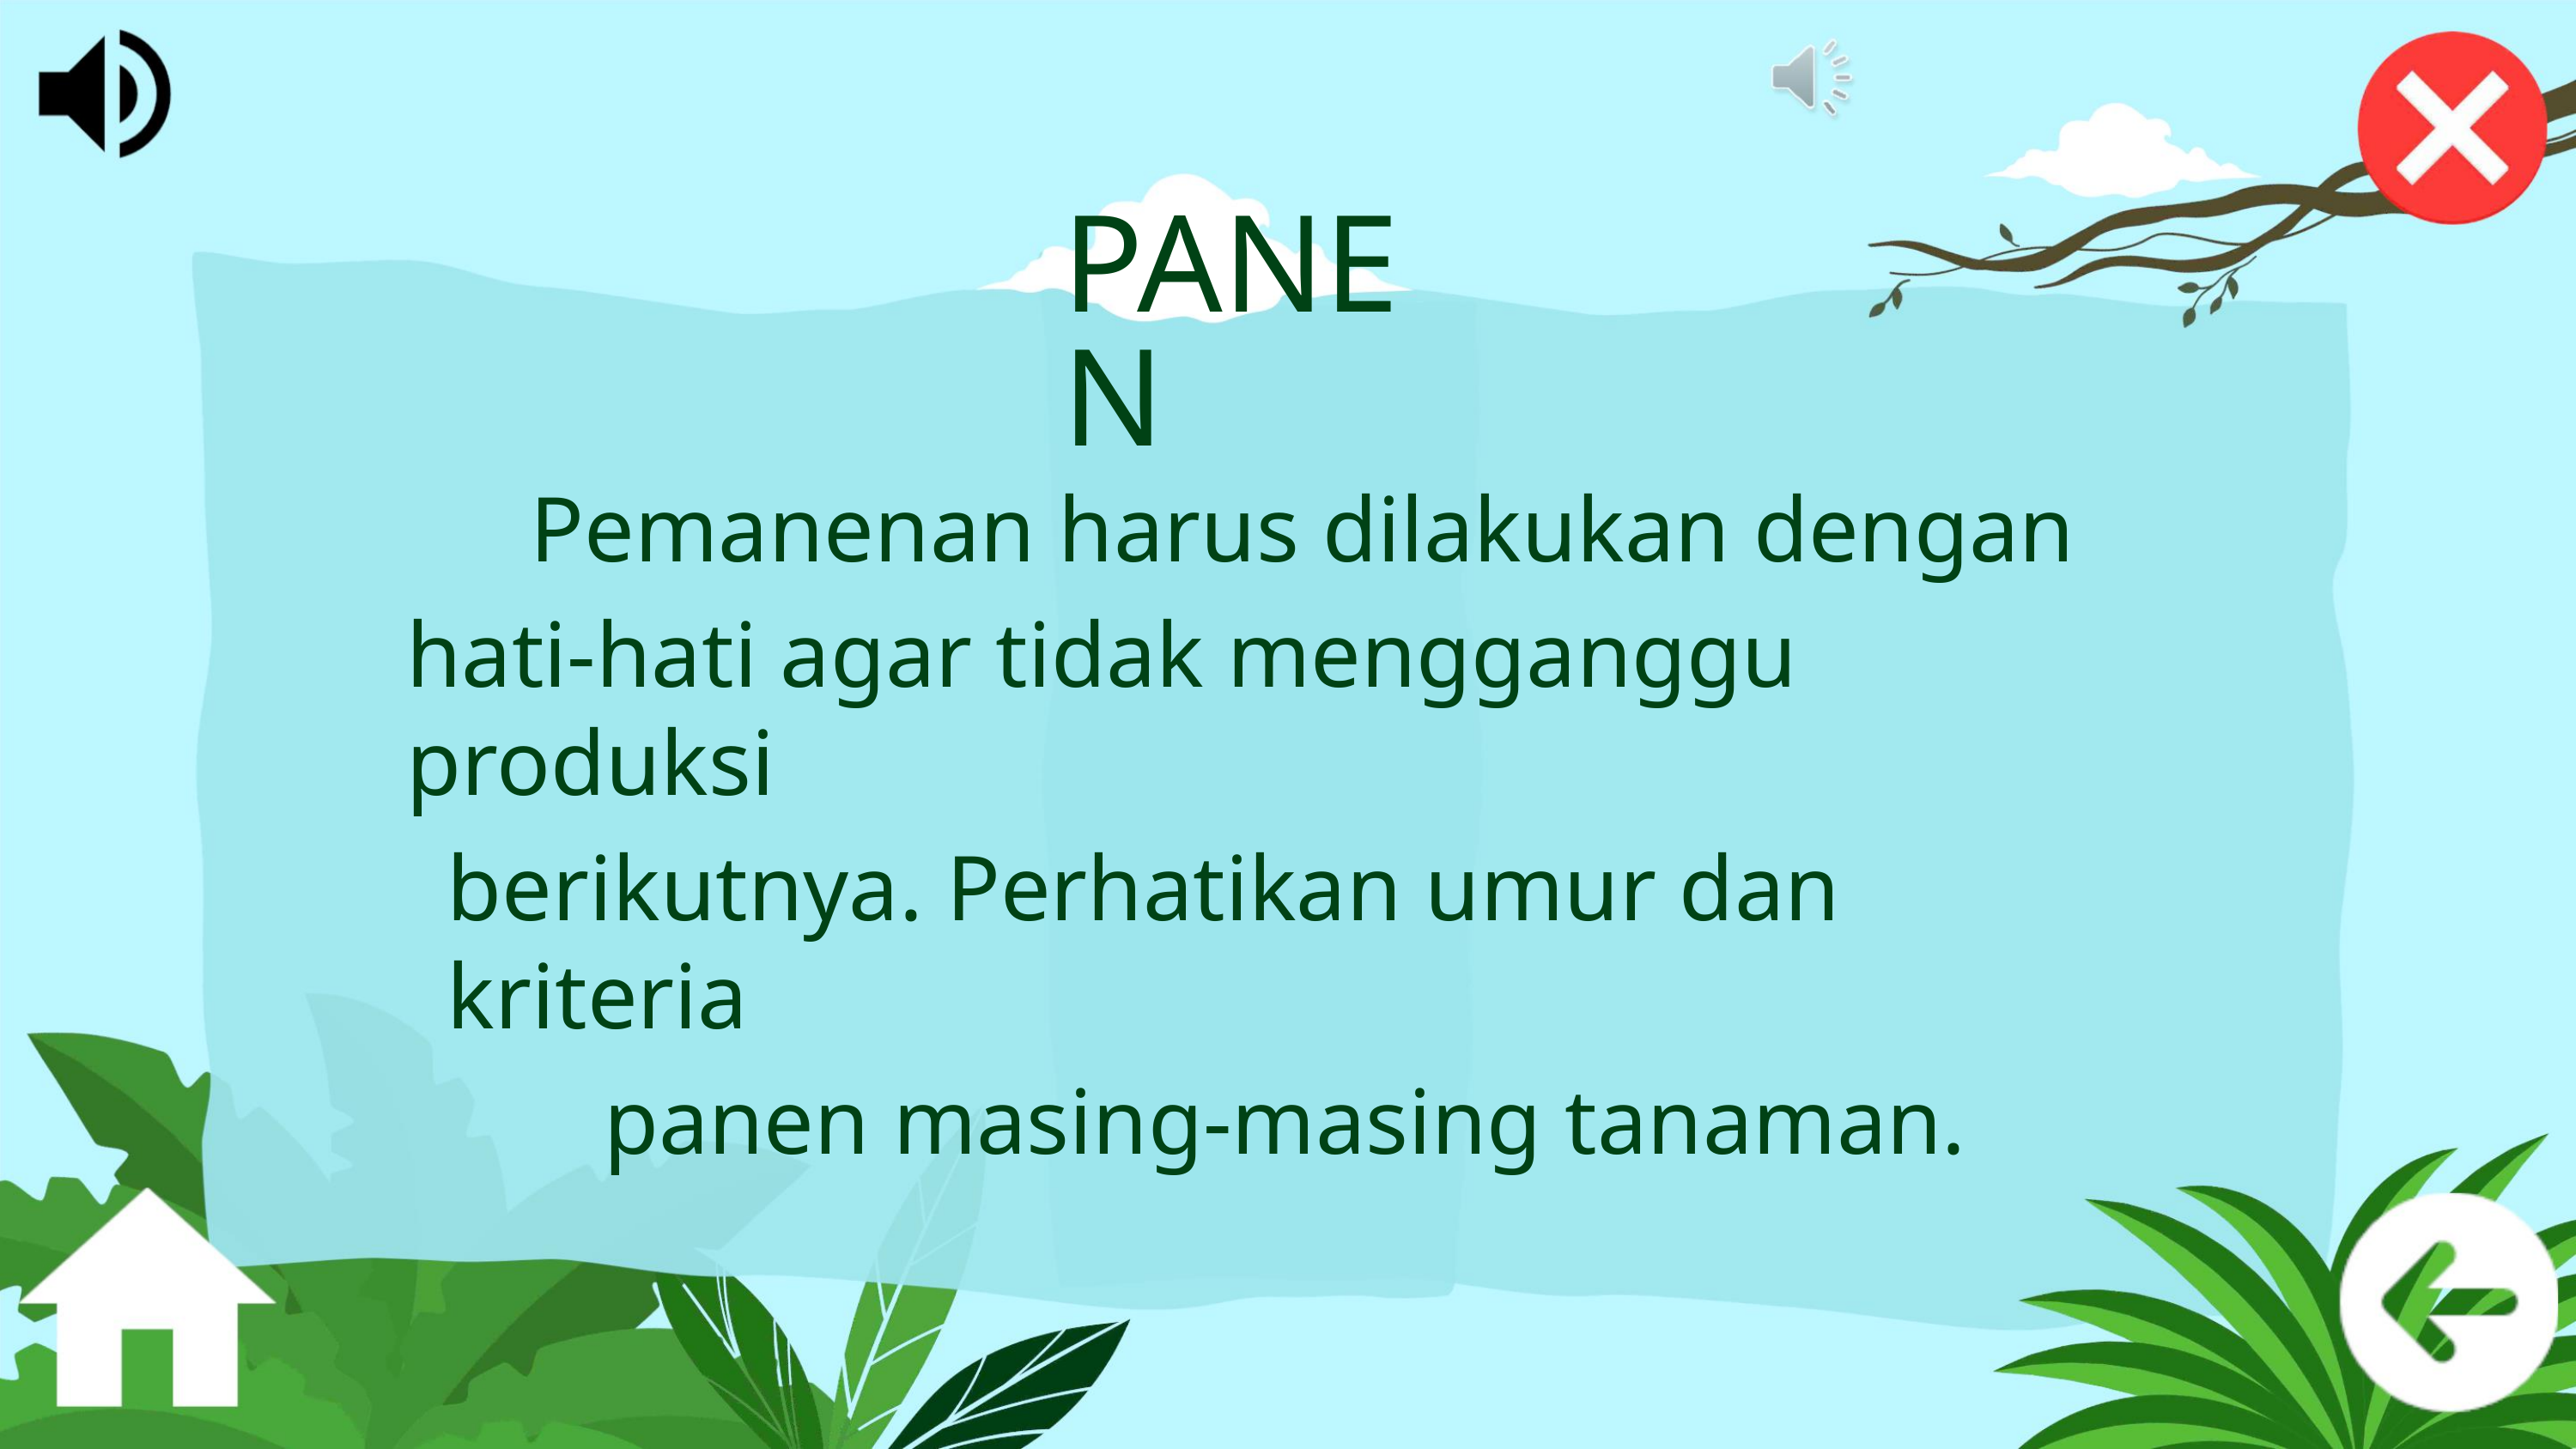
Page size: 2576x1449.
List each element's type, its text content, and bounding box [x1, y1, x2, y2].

text_box PANEN [1062, 204, 1501, 471]
text_box [0, 0, 2576, 1449]
text_box Pemanenan harus dilakukan dengan hati-hati agar tidak mengganggu produksi berikutnya. Perhatikan umur dan kriteria panen masing-masing tanaman. [406, 471, 2120, 1172]
